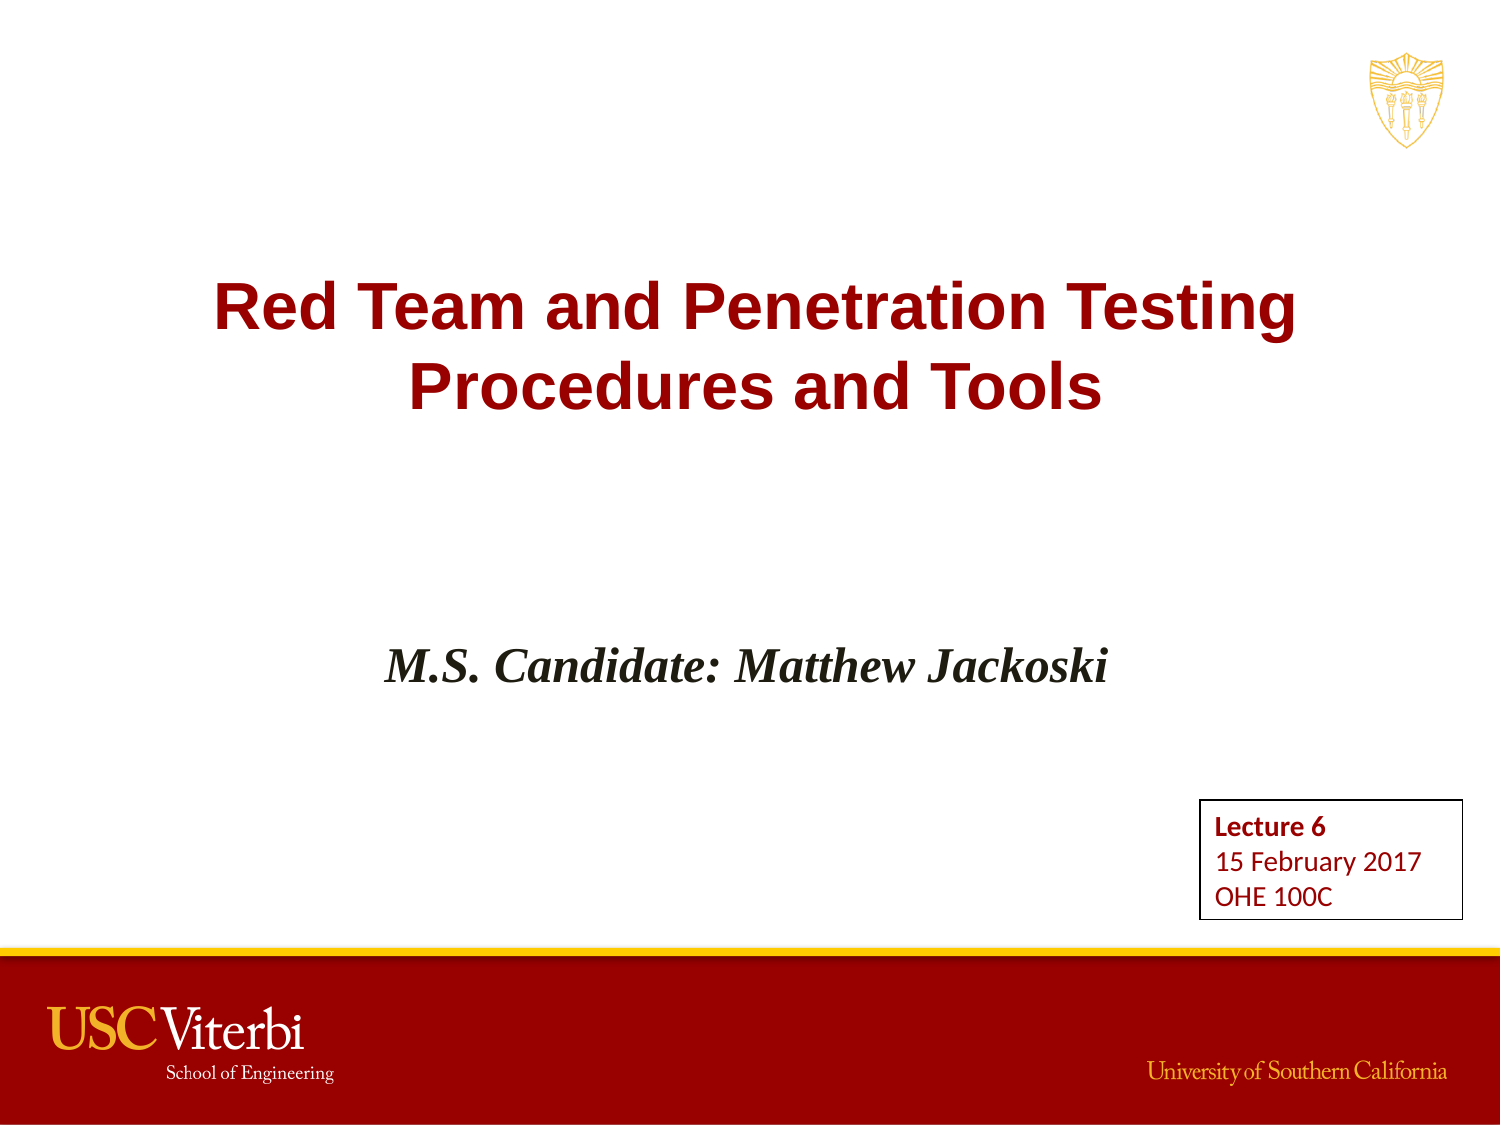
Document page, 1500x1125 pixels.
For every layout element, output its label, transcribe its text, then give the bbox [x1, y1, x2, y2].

picture [47, 1006, 334, 1084]
picture [1345, 39, 1468, 162]
text_box Red Team and Penetration Testing Procedures and Tools [7, 162, 1500, 524]
text_box M.S. Candidate: Matthew Jackoski [0, 624, 1496, 748]
text_box Lecture 6 15 February 2017 OHE 100C [1200, 799, 1463, 920]
picture [1147, 1060, 1447, 1086]
